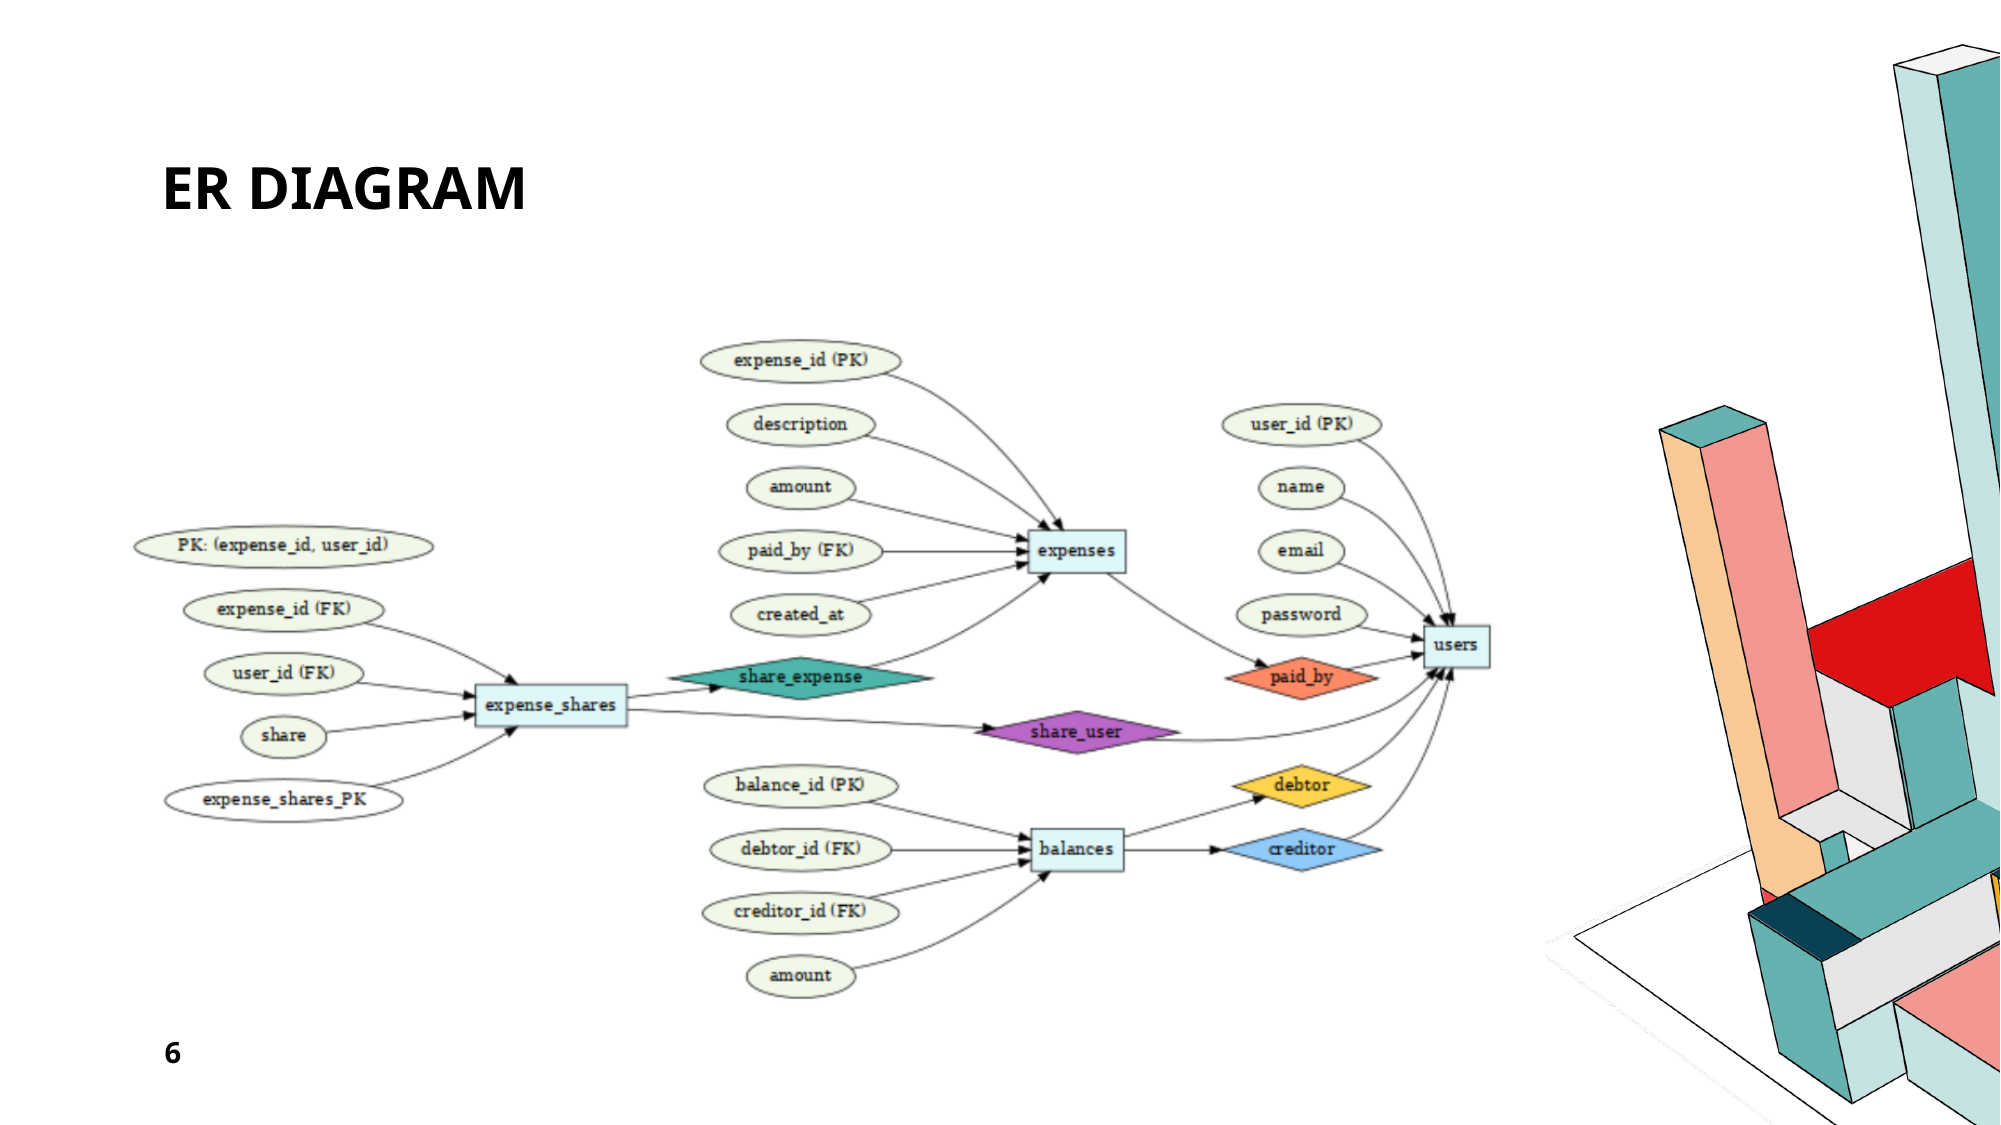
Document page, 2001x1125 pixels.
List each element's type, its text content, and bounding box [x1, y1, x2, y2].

picture [66, 273, 1542, 1025]
title ER Diagram [146, 11, 1508, 230]
slide_number 6 [149, 1025, 588, 1085]
picture [1544, 43, 2000, 1125]
